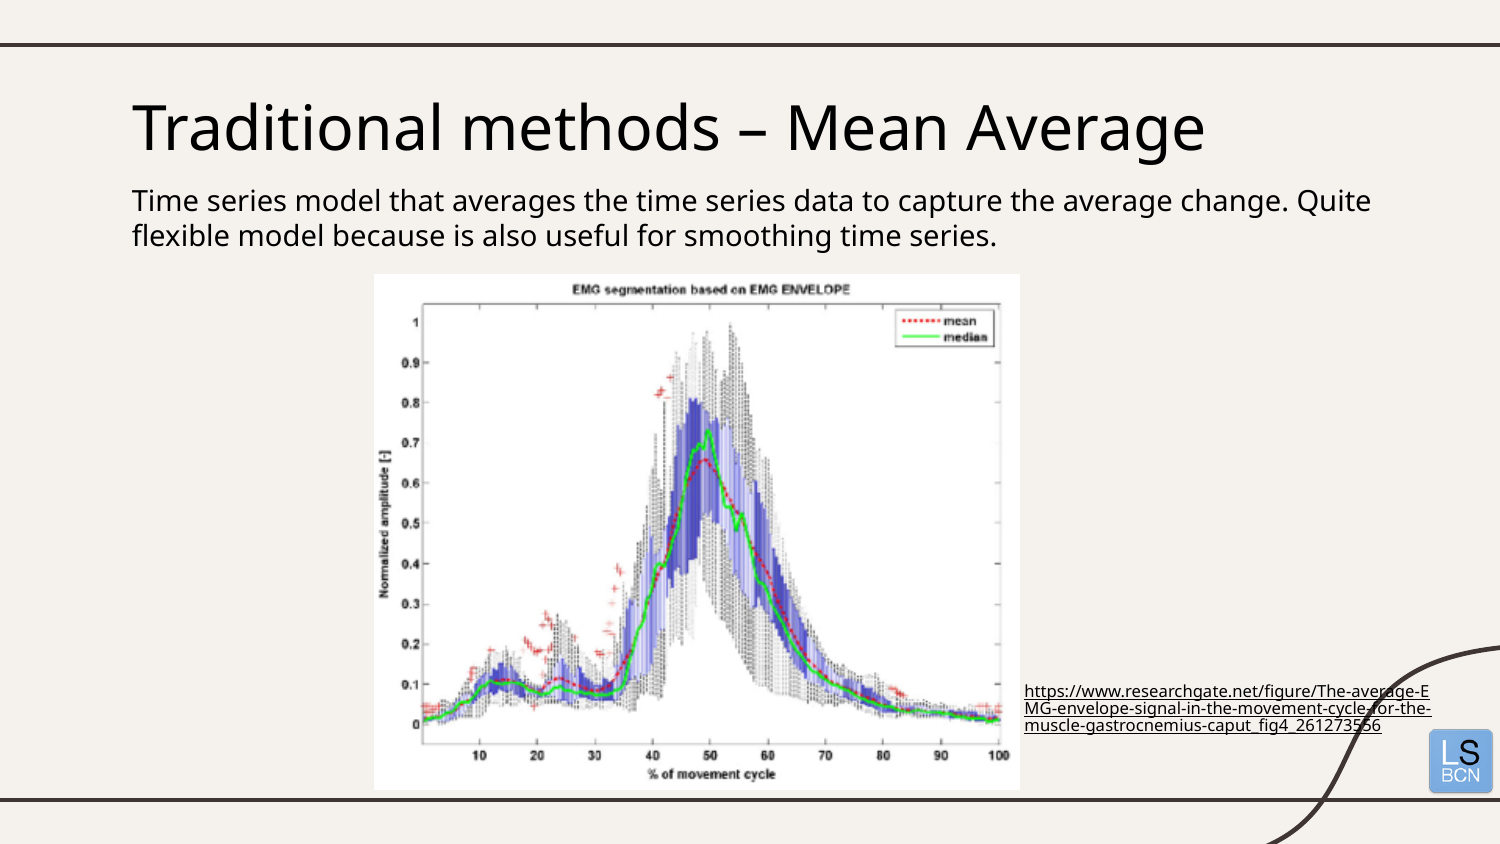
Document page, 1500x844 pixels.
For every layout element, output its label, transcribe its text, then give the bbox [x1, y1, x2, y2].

picture [373, 274, 1021, 790]
text_box https://www.researchgate.net/figure/The-average-EMG-envelope-signal-in-the-movement-cycle-for-the-muscle-gastrocnemius-caput_fig4_261273556 [1026, 673, 1448, 732]
picture [1421, 721, 1500, 801]
text_box Time series model that averages the time series data to capture the average change. Quite flexible model because is also useful for smoothing time series. [116, 166, 1438, 312]
title Traditional methods – Mean Average [116, 72, 1278, 166]
